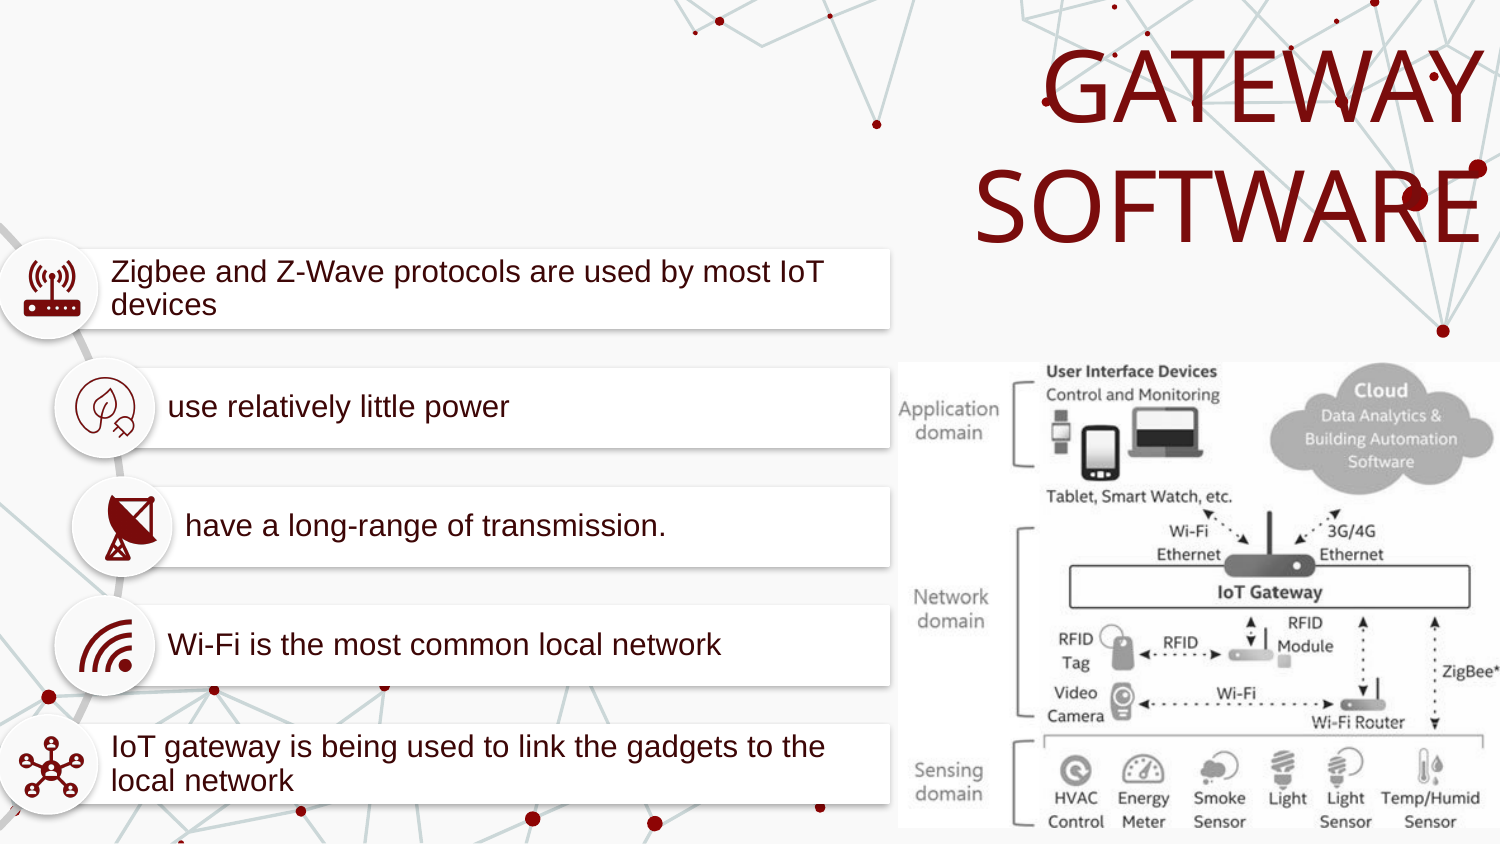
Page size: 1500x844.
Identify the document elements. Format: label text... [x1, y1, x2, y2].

picture [11, 726, 92, 807]
title GATEWAY SOFTWARE [878, 7, 1500, 264]
picture [91, 487, 171, 568]
picture [66, 605, 146, 686]
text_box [0, 209, 899, 844]
picture [897, 362, 1500, 829]
picture [11, 248, 92, 329]
picture [66, 366, 146, 447]
